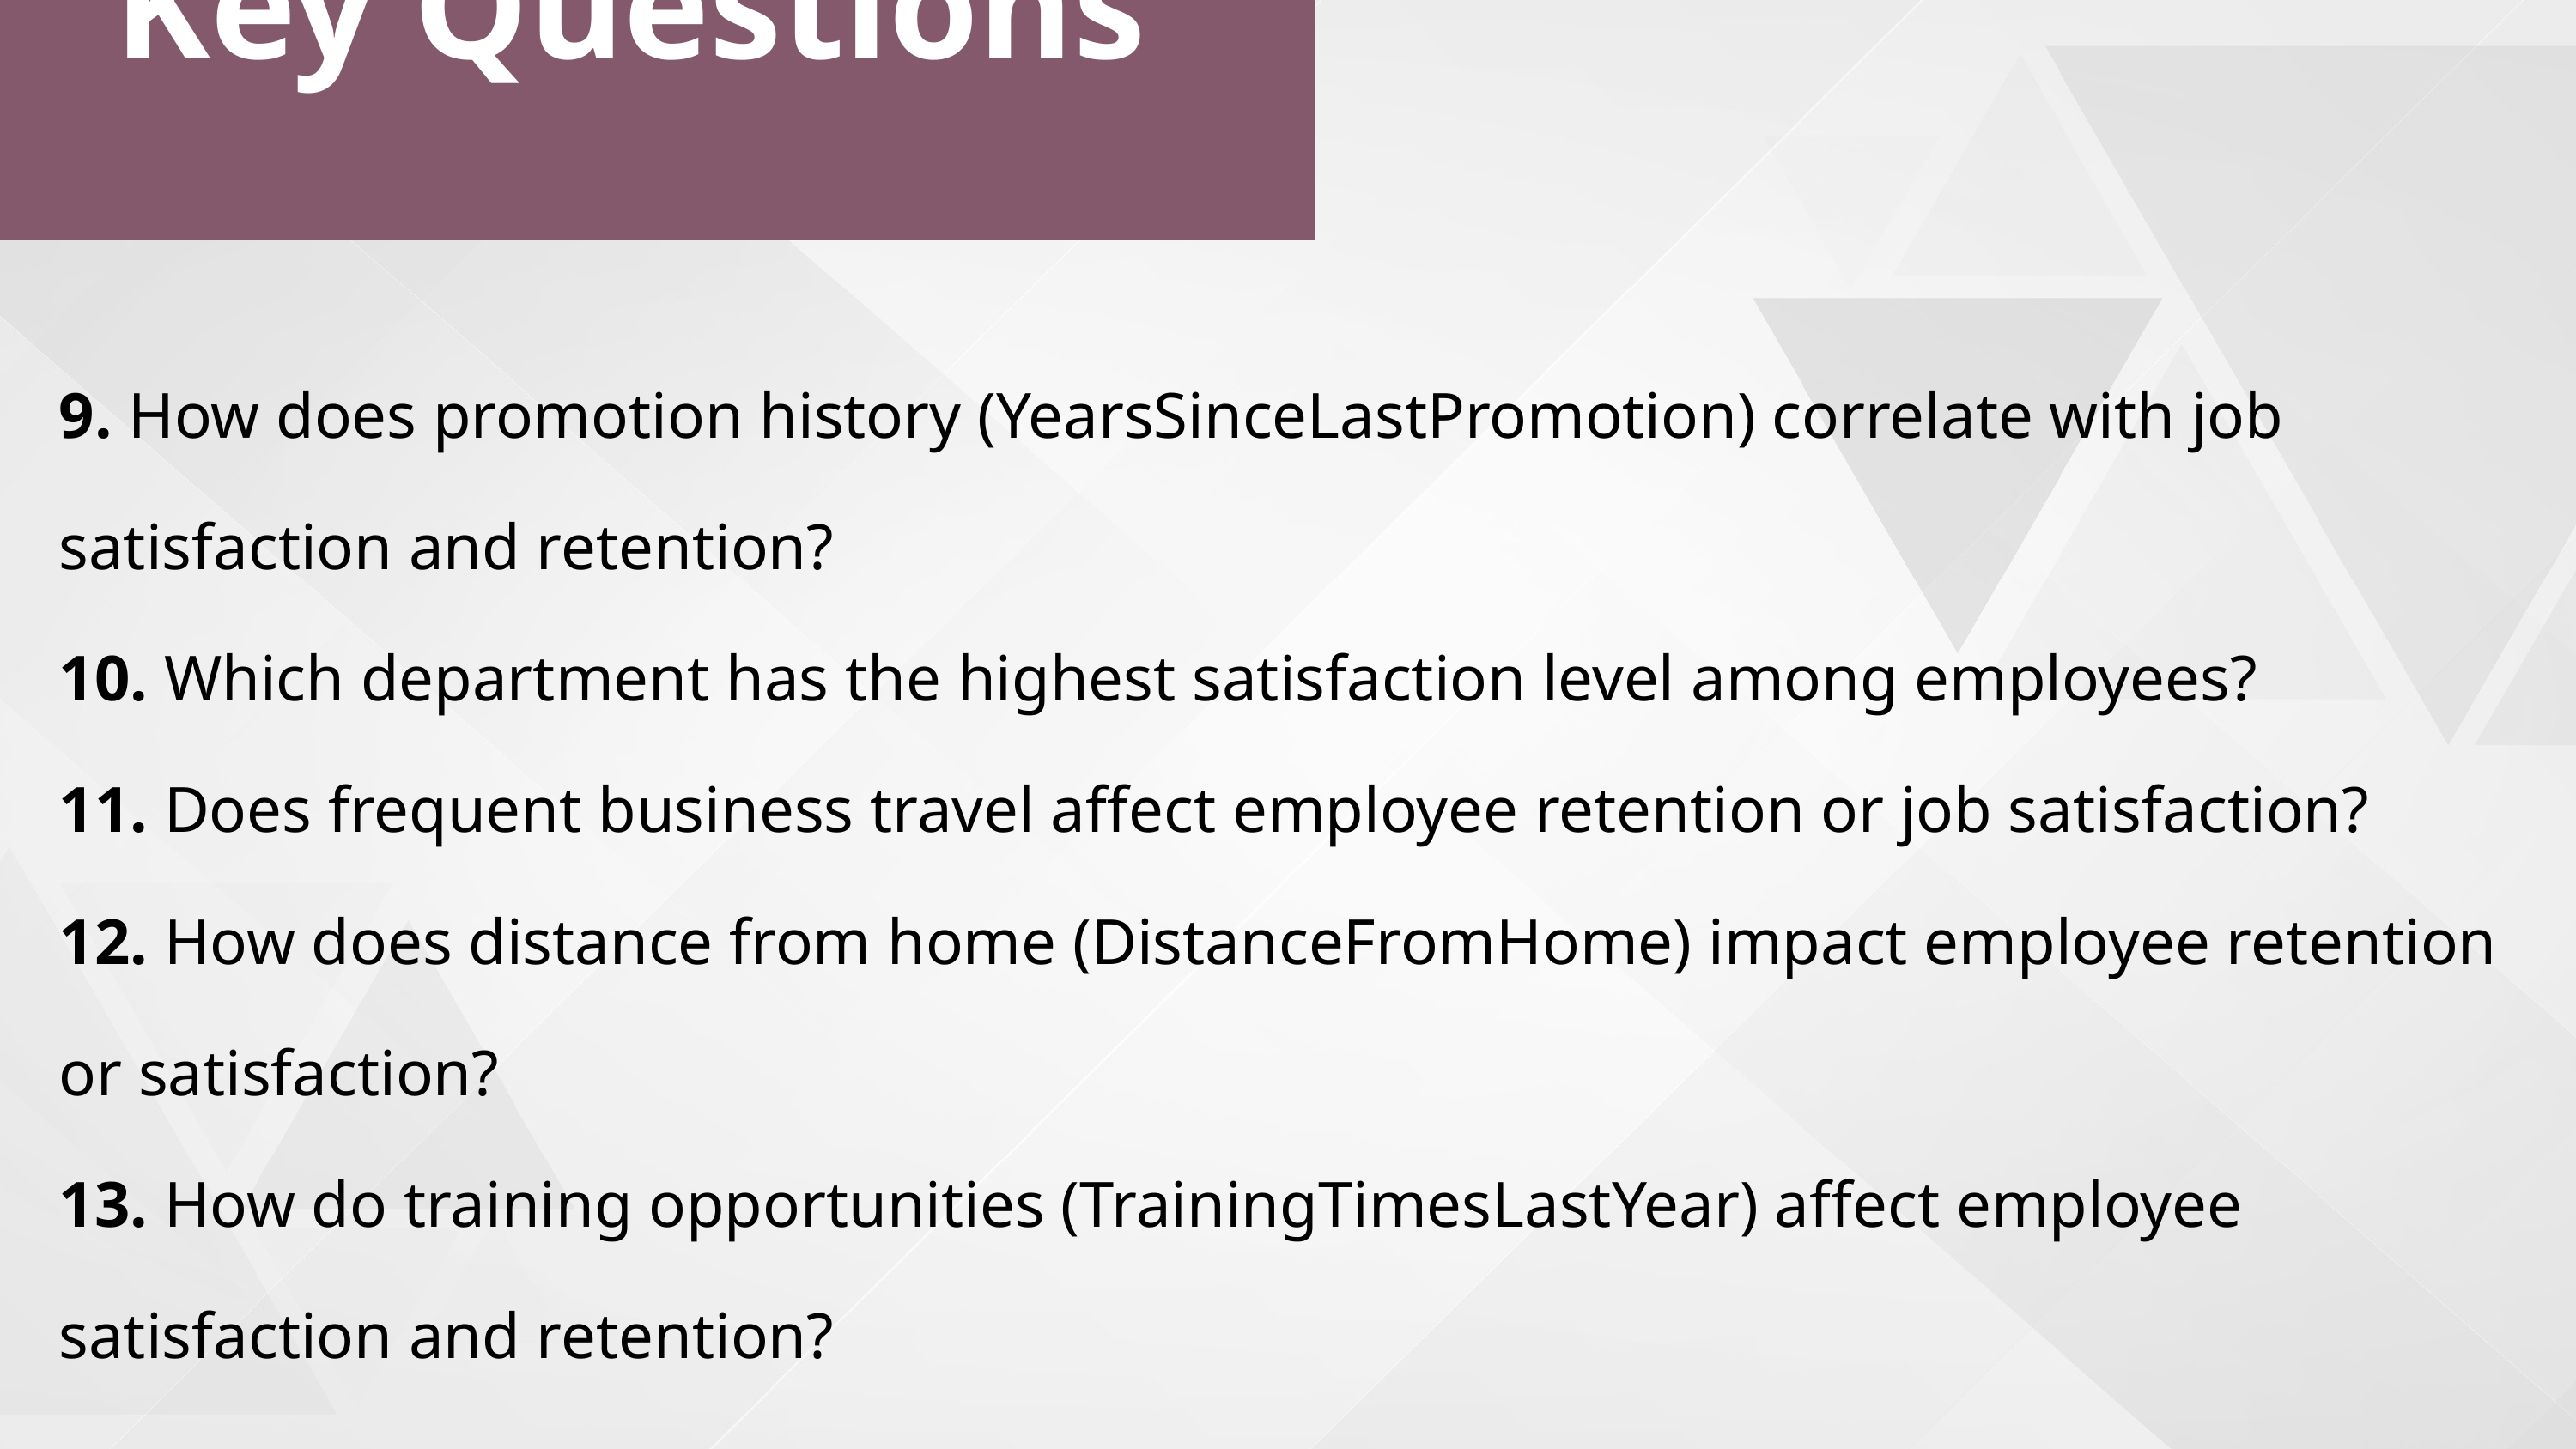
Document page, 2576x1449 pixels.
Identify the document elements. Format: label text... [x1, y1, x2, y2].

text_box [0, 0, 2576, 1449]
text_box 9. How does promotion history (YearsSinceLastPromotion) correlate with job satisfaction and retention? 10. Which department has the highest satisfaction level among employees? 11. Does frequent business travel affect employee retention or job satisfaction? 12. How does distance from home (DistanceFromHome) impact employee retention or satisfaction? 13. How do training opportunities (TrainingTimesLastYear) affect employee satisfaction and retention? [58, 318, 2518, 1372]
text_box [0, 0, 1316, 241]
